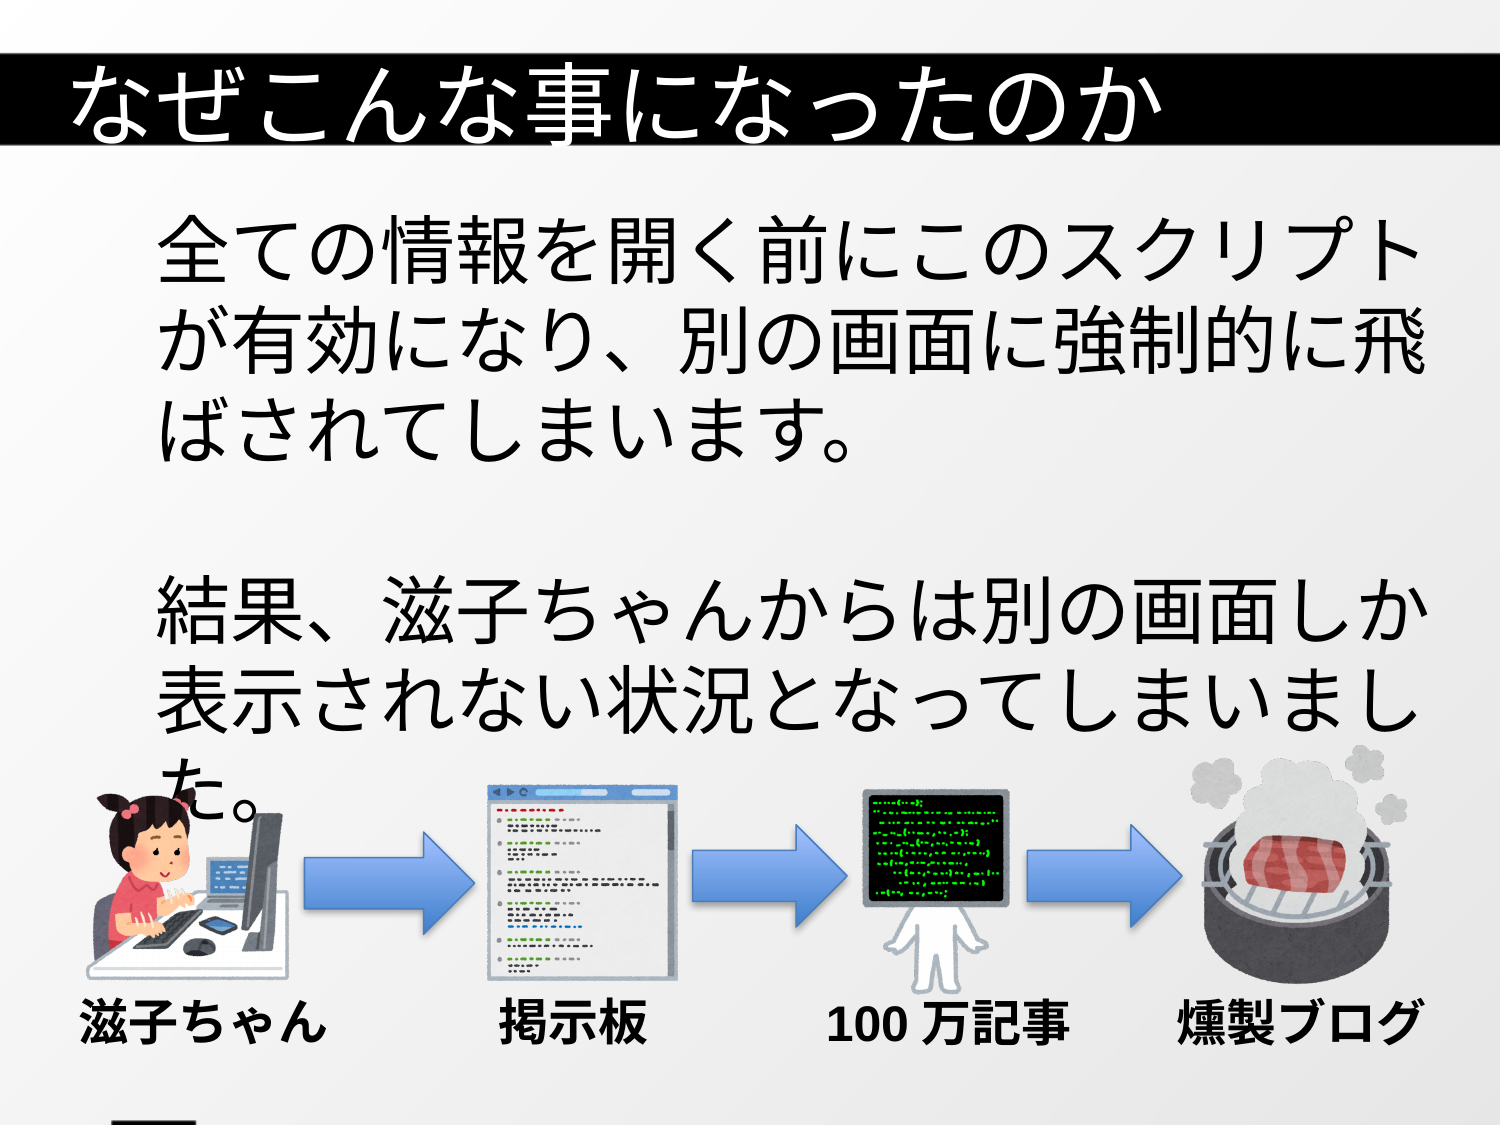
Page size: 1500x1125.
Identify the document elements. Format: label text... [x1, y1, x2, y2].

picture [0, 0, 1500, 1125]
text_box [1054, 824, 1176, 928]
title なぜこんな事になったのか [49, 8, 1400, 197]
text_box 燻製ブログ [1161, 984, 1456, 1060]
text_box 100万記事 [811, 984, 1105, 1060]
text_box 掲示板 [484, 983, 704, 1059]
text_box [303, 831, 476, 936]
text_box 全ての情報を開く前にこのスクリプトが有効になり、別の画面に強制的に飛ばされてしまいます。 結果、滋子ちゃんからは別の画面しか 表示されない状況となってしまいました。 [141, 196, 1460, 841]
text_box 滋子ちゃん [63, 982, 351, 1058]
text_box [691, 824, 823, 928]
